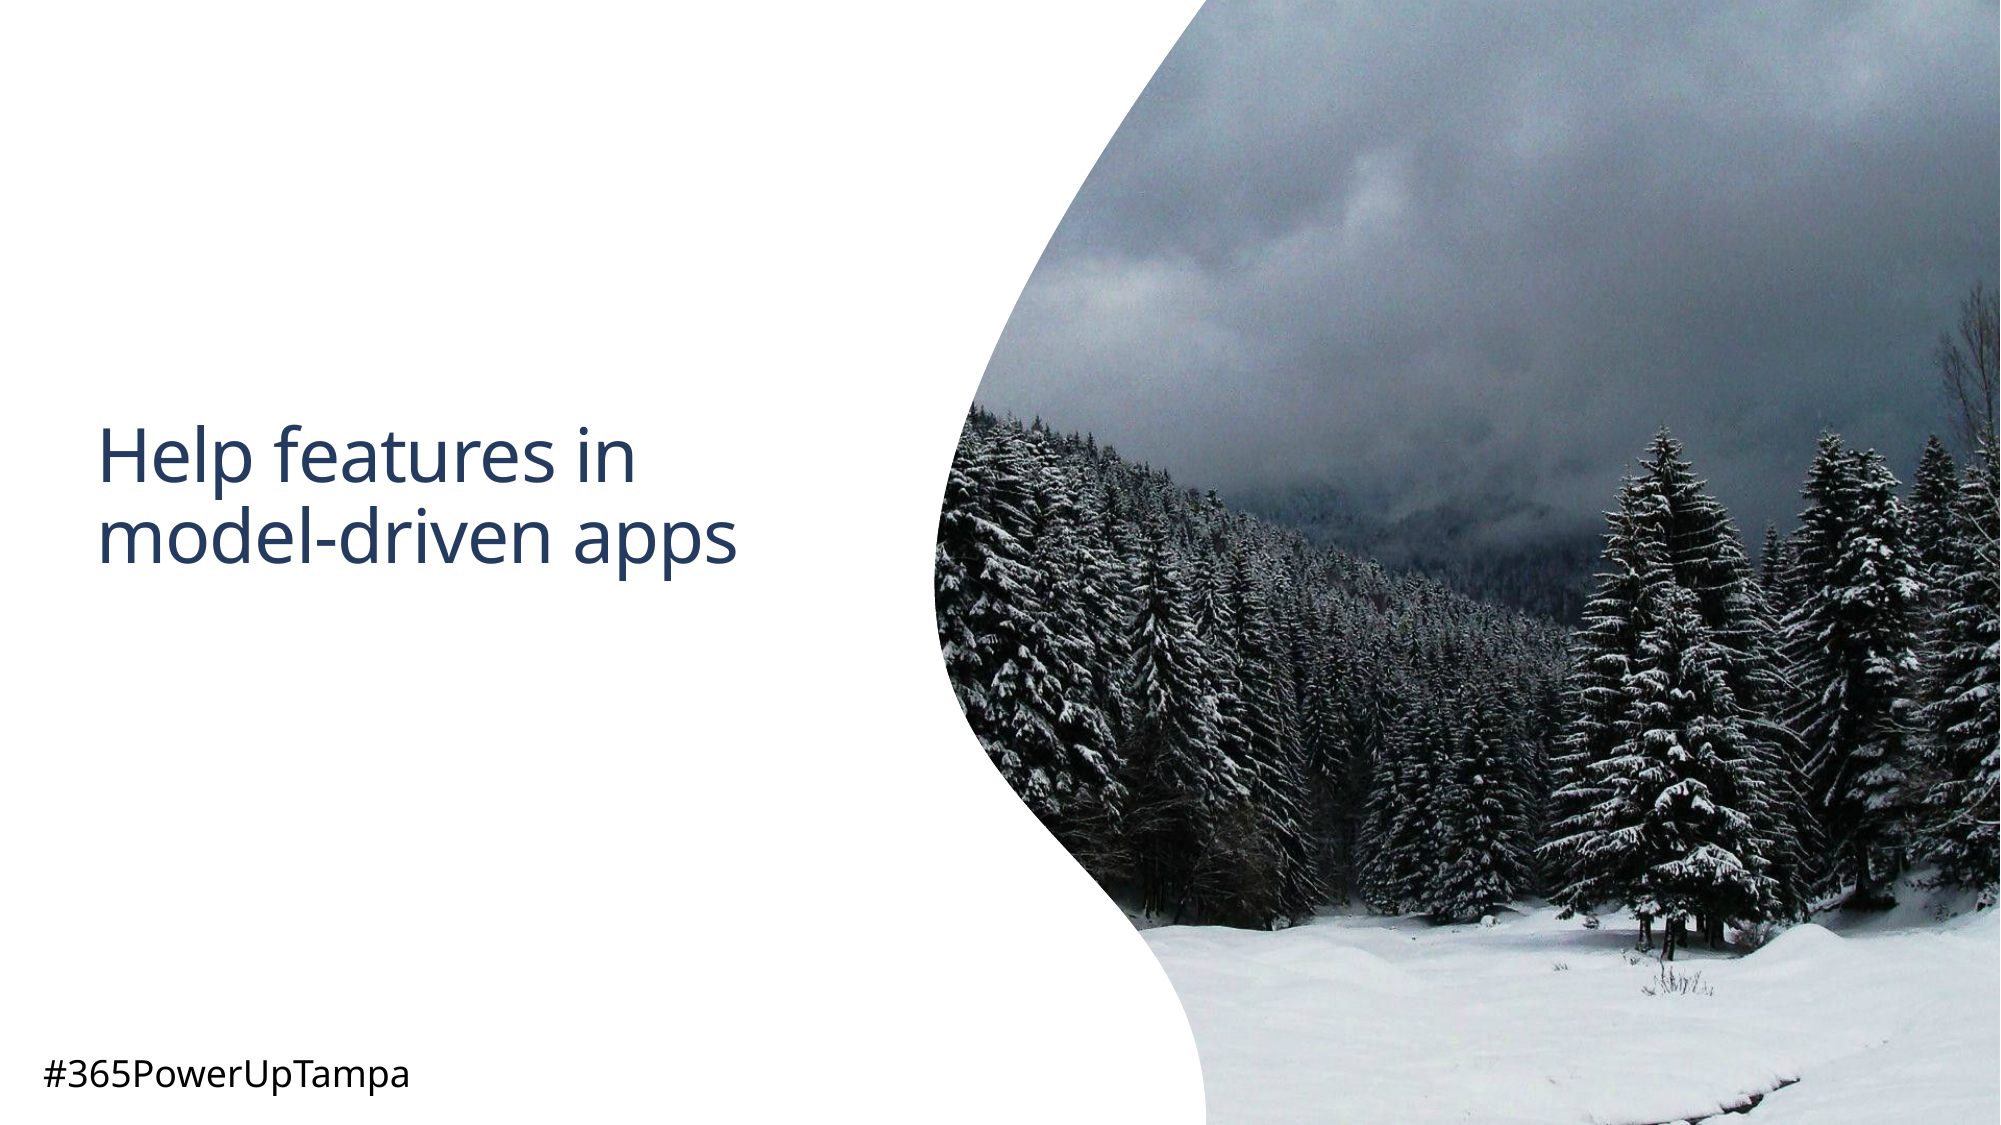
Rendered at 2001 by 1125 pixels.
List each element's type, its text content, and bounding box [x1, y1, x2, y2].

picture [935, 0, 2000, 1125]
title Help features in model-driven apps [96, 415, 1000, 580]
